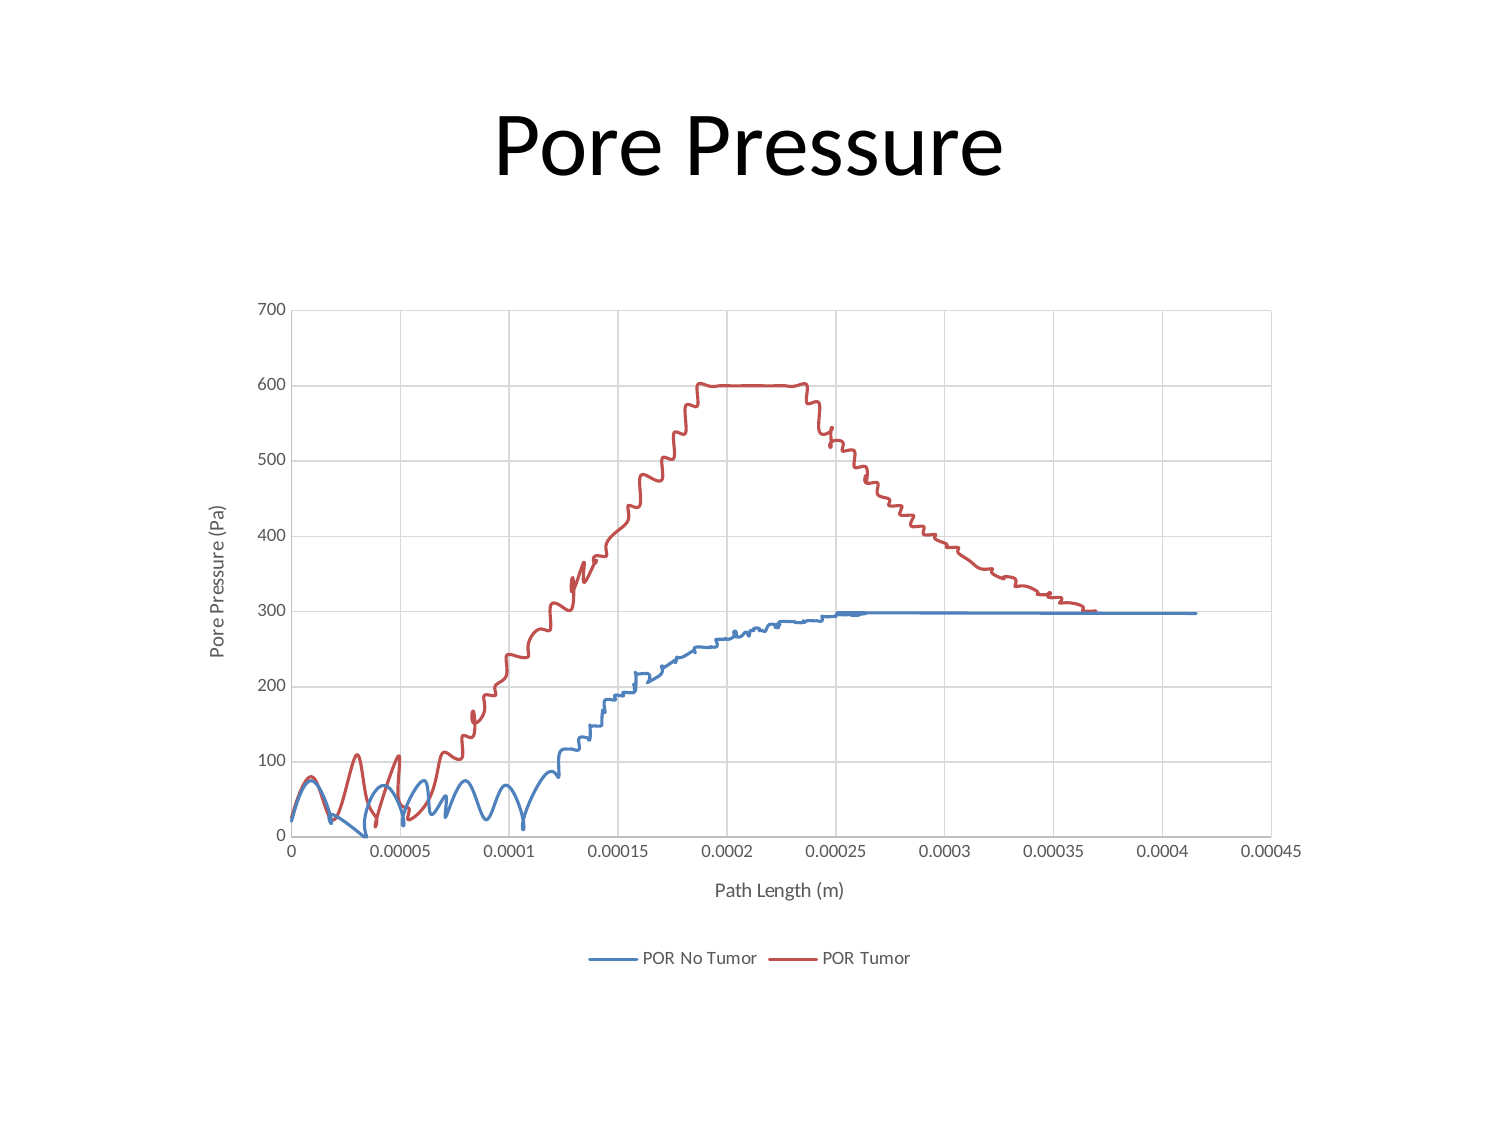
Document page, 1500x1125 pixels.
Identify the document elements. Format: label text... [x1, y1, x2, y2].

title Pore Pressure [75, 45, 1425, 233]
chart [174, 287, 1326, 976]
